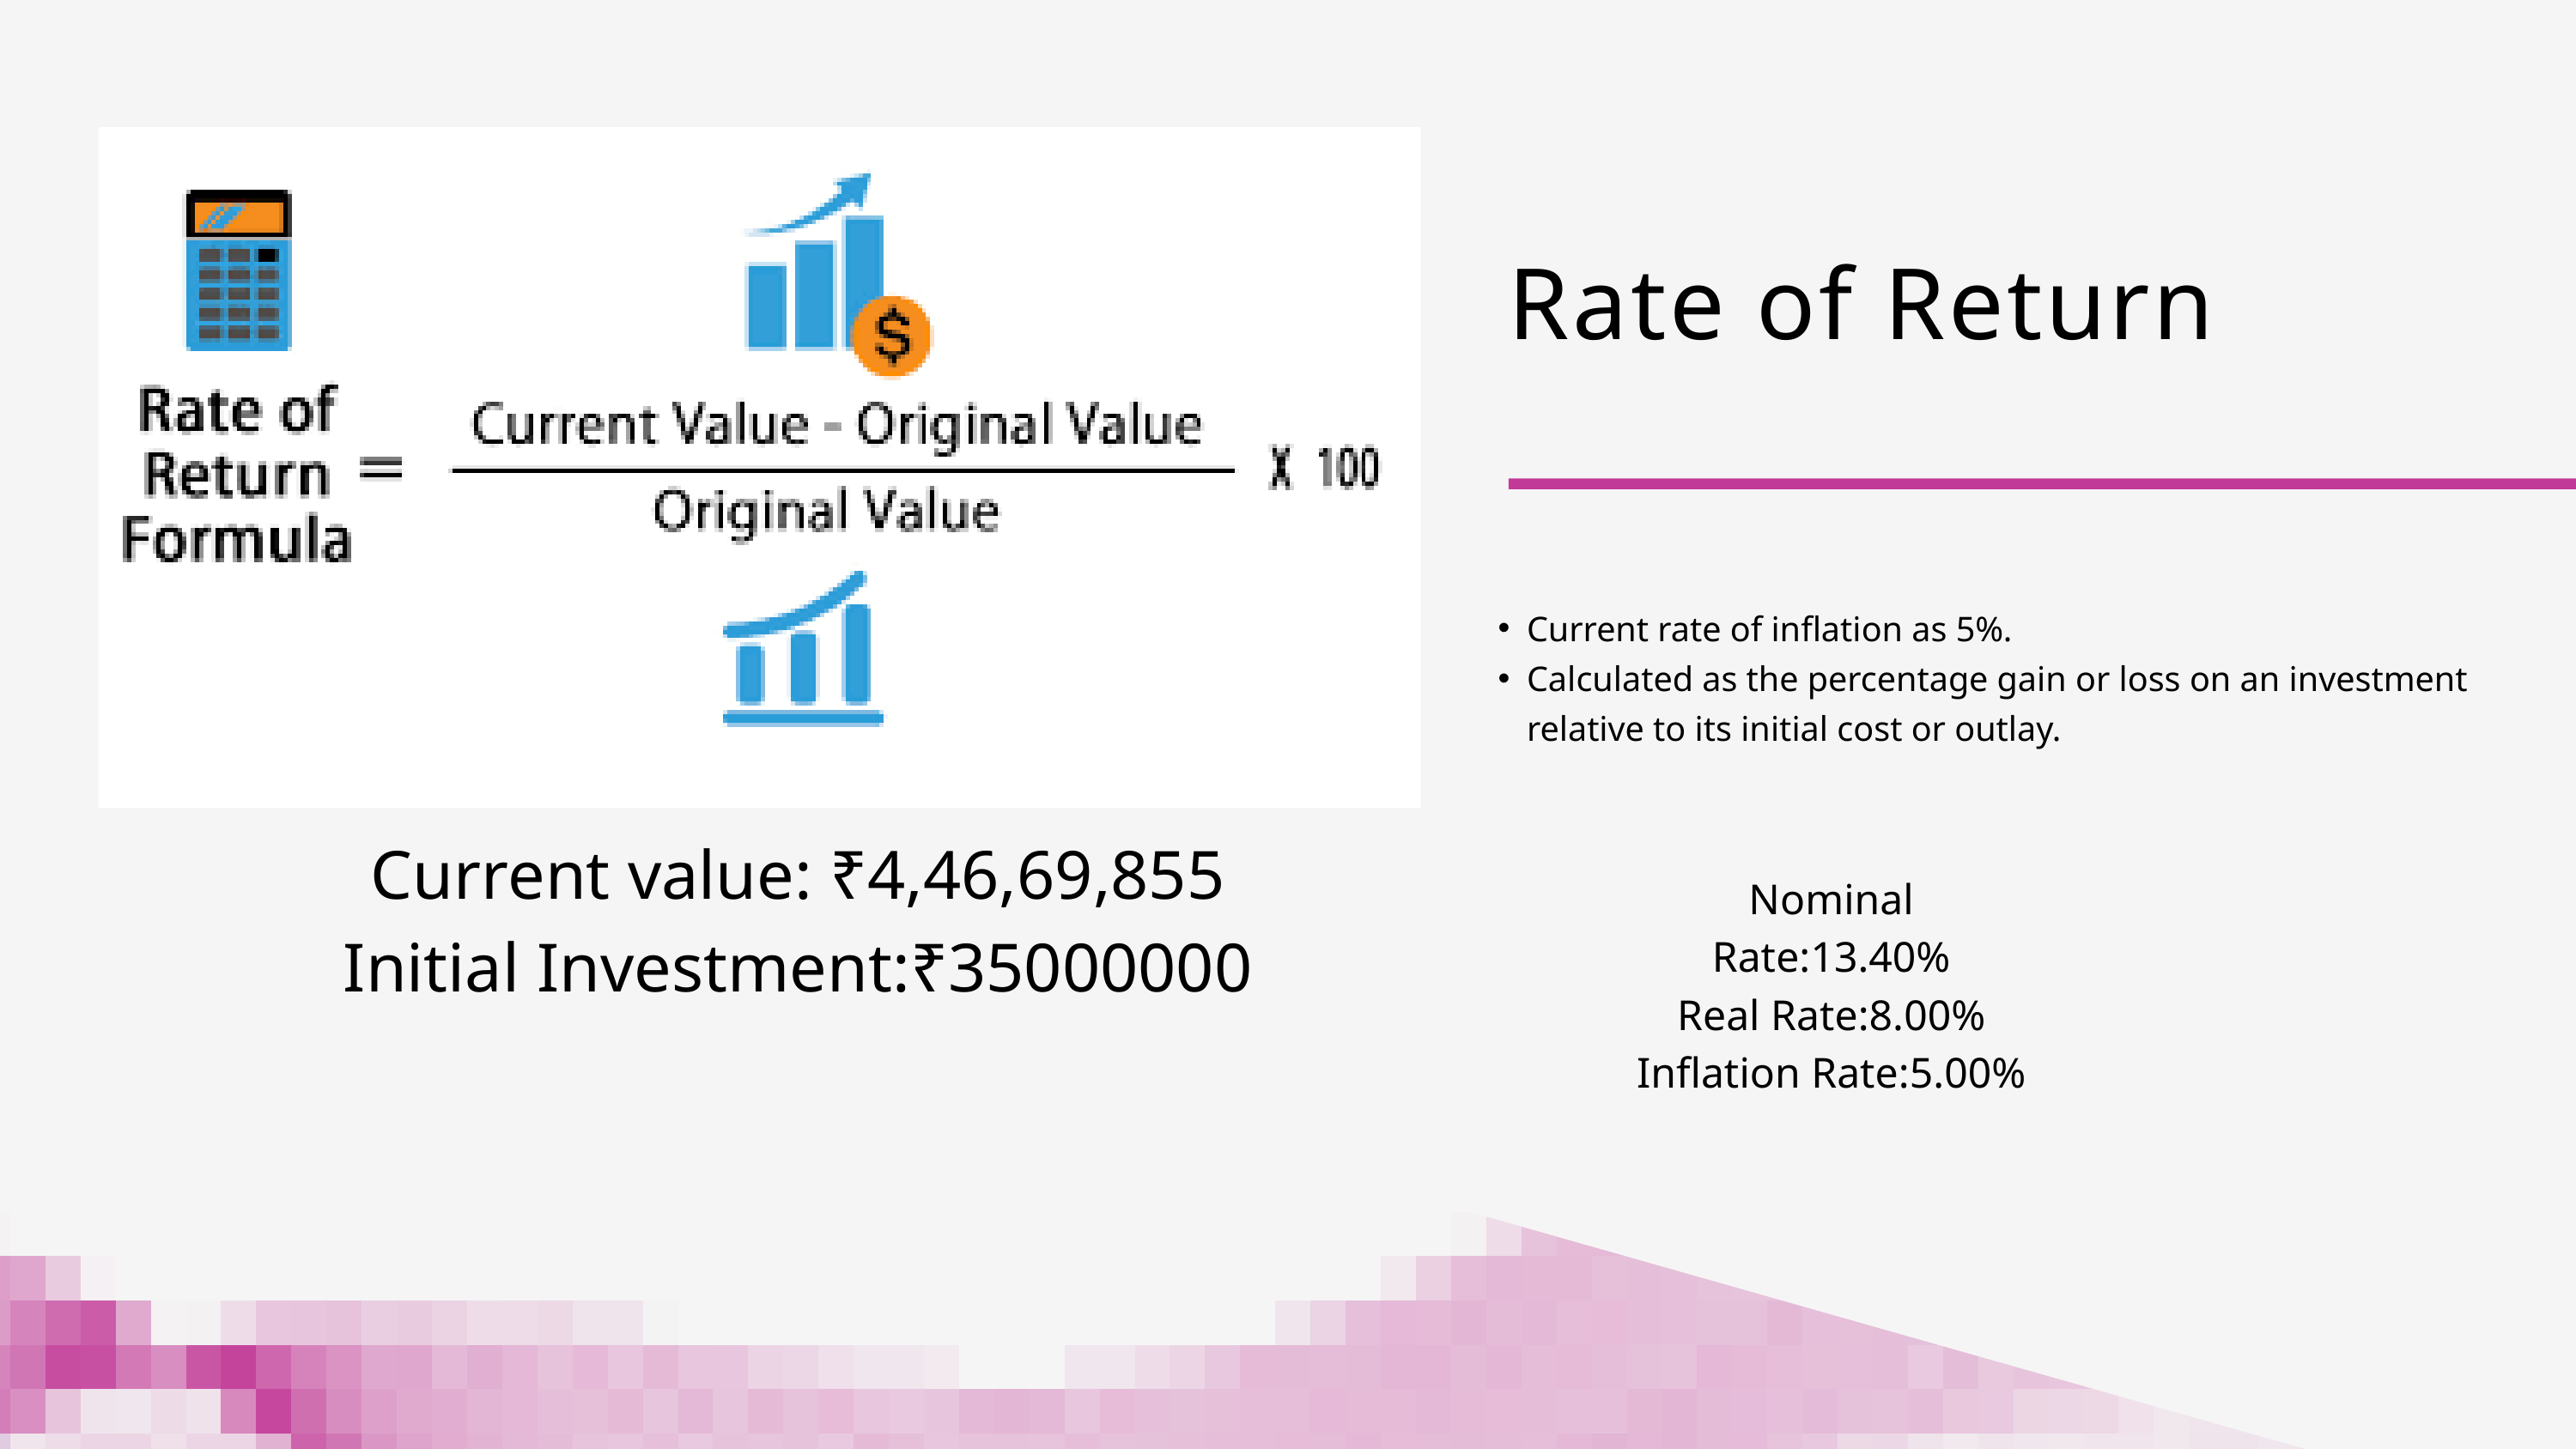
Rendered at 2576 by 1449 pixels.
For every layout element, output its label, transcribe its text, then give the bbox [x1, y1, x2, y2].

text_box [98, 127, 1421, 808]
text_box [0, 794, 2306, 1449]
text_box Nominal Rate:13.40% Real Rate:8.00% Inflation Rate:5.00% [1626, 864, 2037, 1097]
text_box Rate of Return [1508, 251, 2280, 360]
text_box Current rate of inflation as 5%. Calculated as the percentage gain or loss on an investment relative to its initial cost or outlay. [1468, 598, 2504, 749]
text_box Current value: ₹4,46,69,855 Initial Investment:₹35000000 [263, 819, 1334, 1006]
